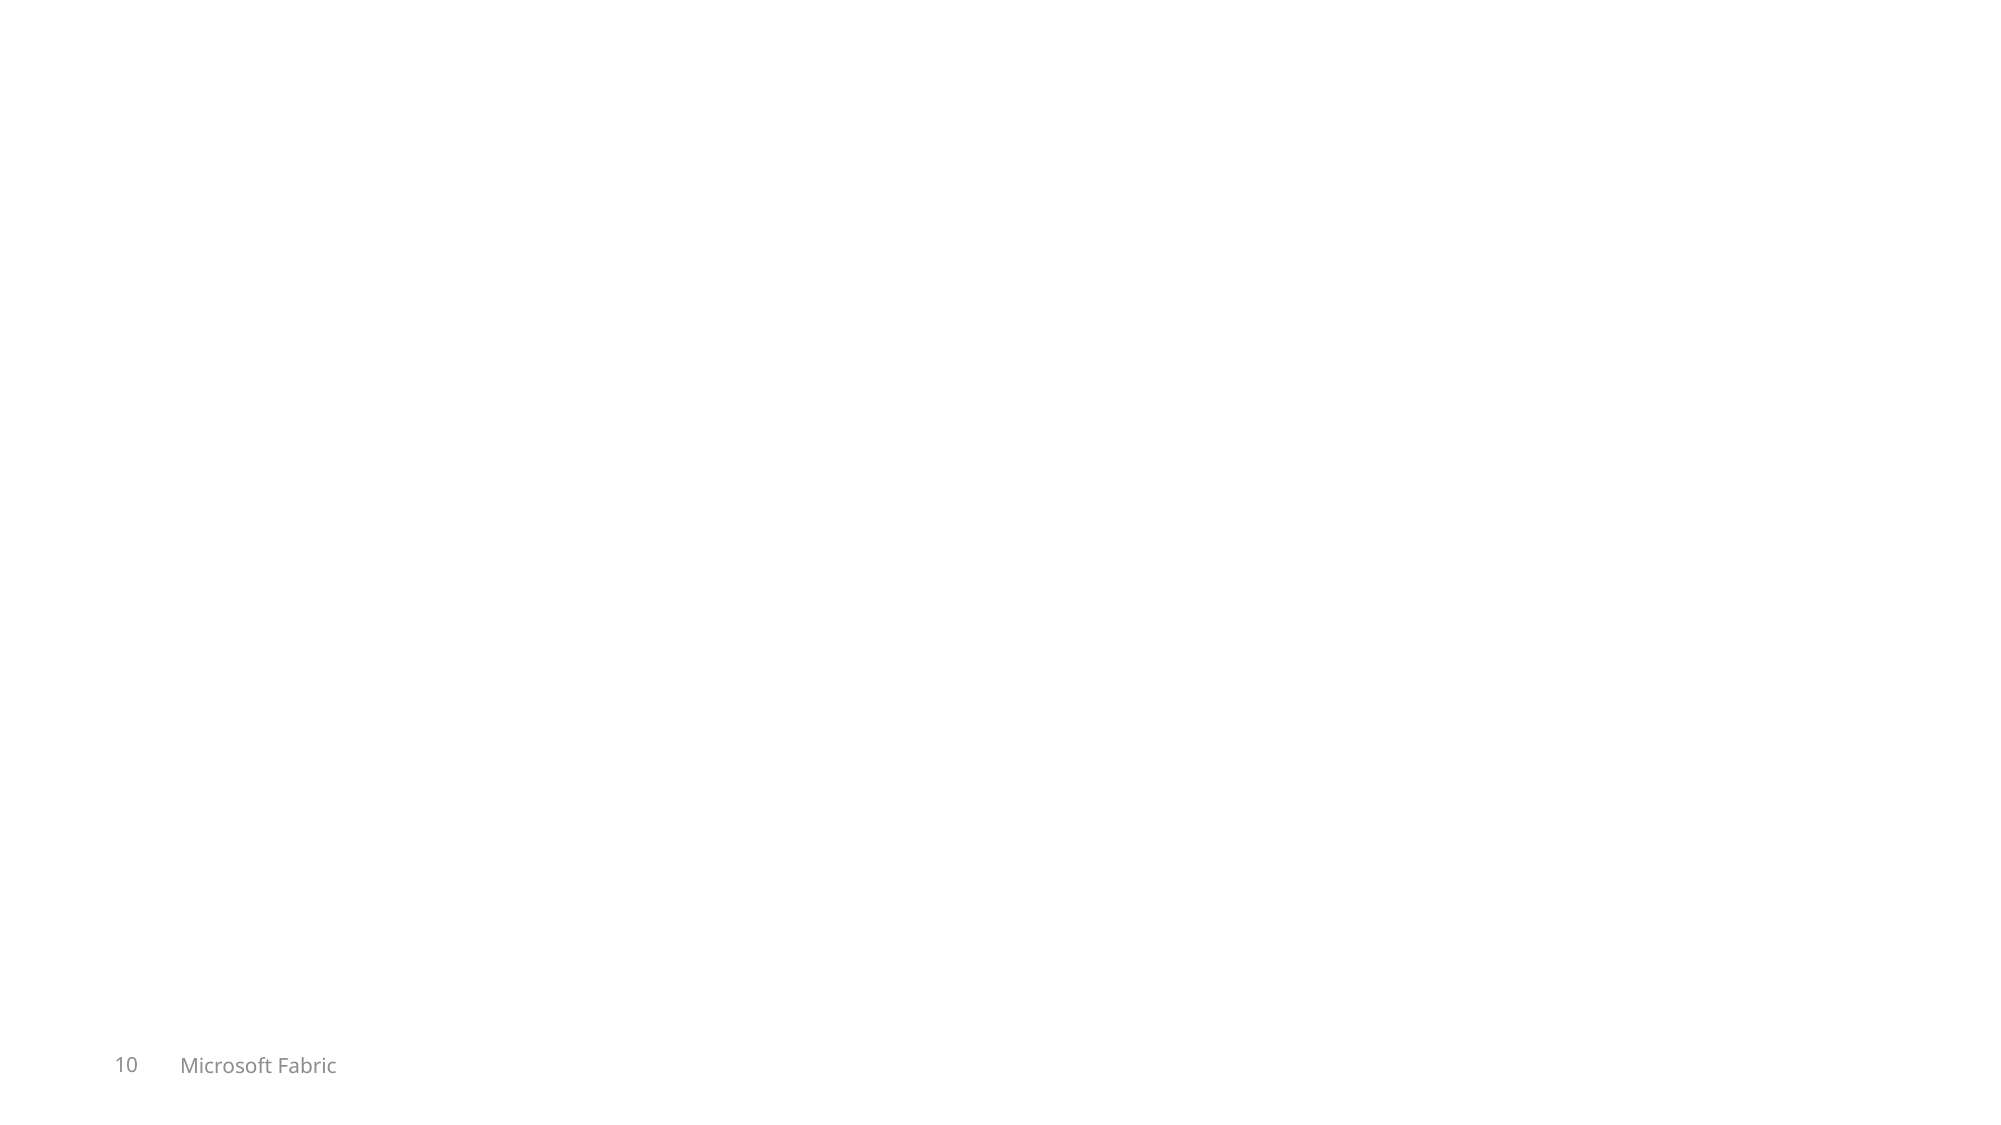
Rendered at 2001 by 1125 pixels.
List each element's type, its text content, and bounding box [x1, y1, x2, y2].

slide_number 10 [99, 1035, 166, 1096]
title Microsoft Fabric [166, 1035, 507, 1096]
